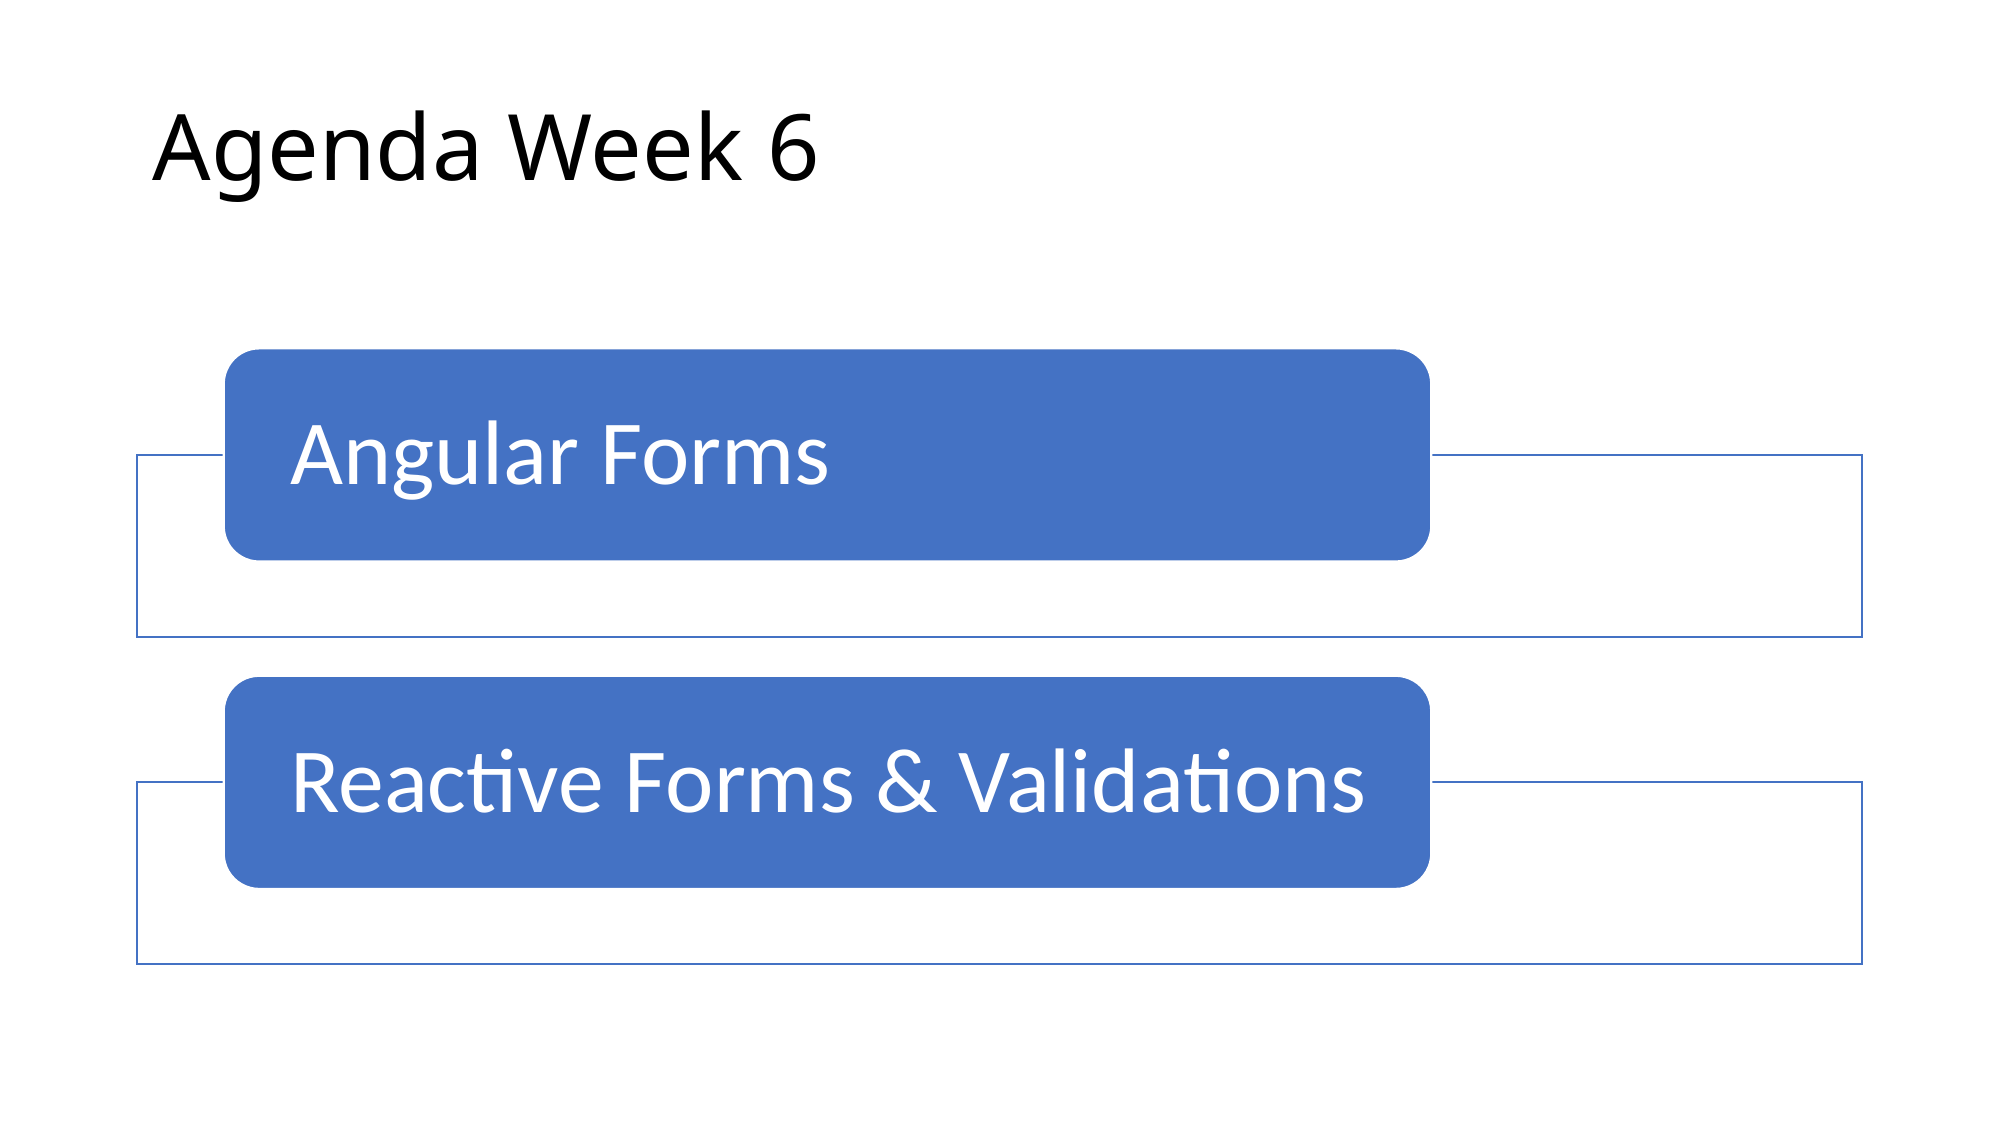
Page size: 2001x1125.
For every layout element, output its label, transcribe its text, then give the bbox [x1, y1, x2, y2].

title Agenda Week 6 [137, 59, 1863, 242]
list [137, 299, 1863, 1014]
